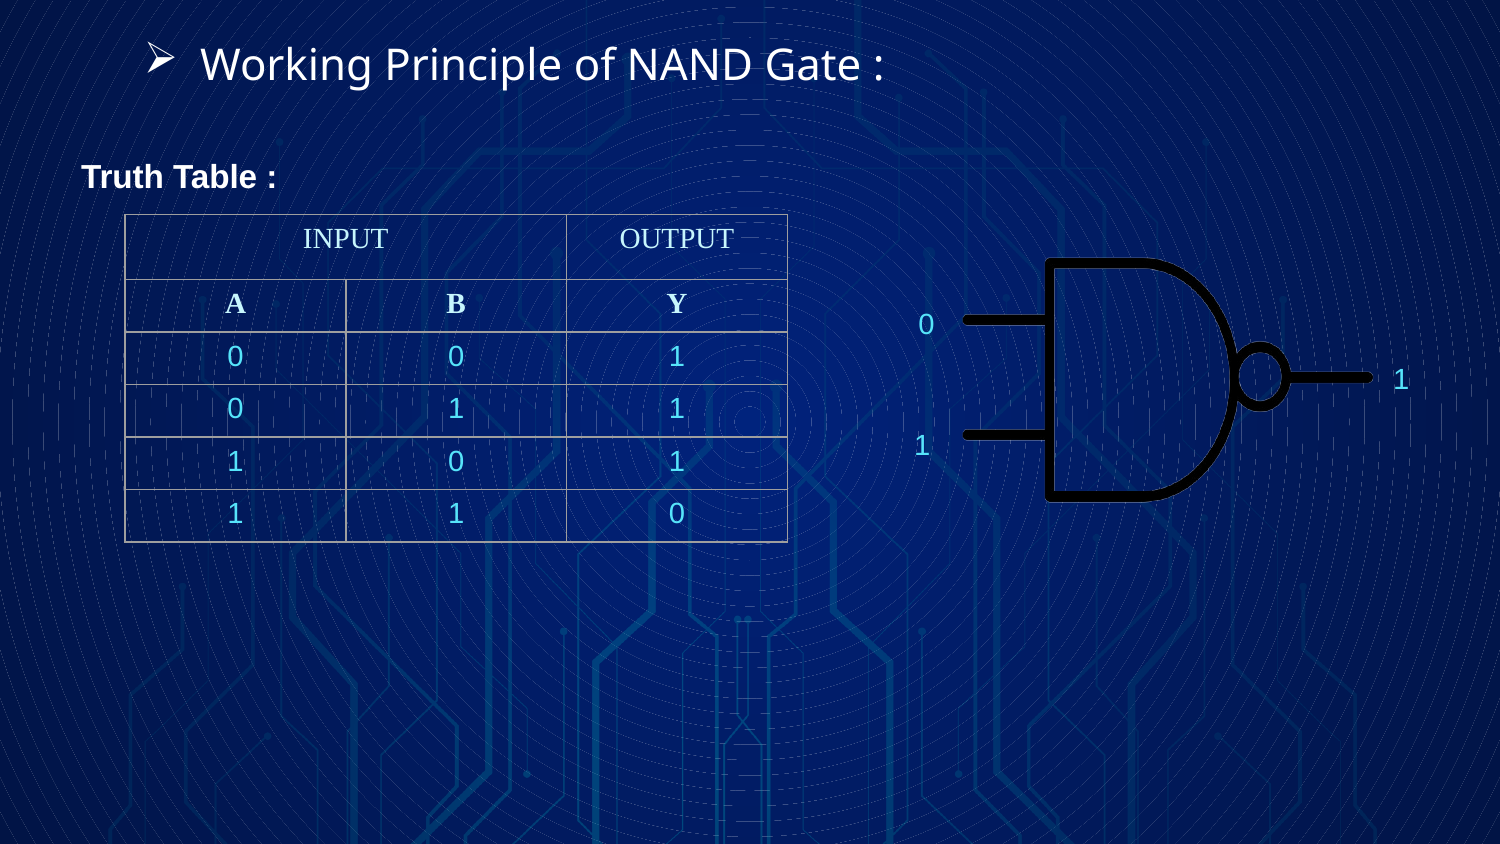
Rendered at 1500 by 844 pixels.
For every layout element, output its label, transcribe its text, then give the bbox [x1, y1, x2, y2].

table_cell 1 [567, 438, 787, 489]
table_cell 1 [347, 490, 566, 541]
table_header INPUT [126, 215, 566, 279]
text_box 1 [1384, 353, 1425, 403]
text_box Truth Table : [66, 147, 293, 203]
picture [108, 0, 1392, 844]
table_cell 0 [347, 333, 566, 384]
table_cell 1 [567, 333, 787, 384]
table_header OUTPUT [567, 215, 787, 279]
table_cell 0 [126, 385, 345, 436]
text_box 1 [899, 419, 946, 469]
table_cell 0 [347, 438, 566, 489]
table_cell 1 [347, 385, 566, 436]
table_cell Y [567, 280, 787, 331]
table_cell 1 [567, 385, 787, 436]
table_cell B [347, 280, 566, 331]
table_cell 0 [126, 333, 345, 384]
title Working Principle of NAND Gate : [24, 21, 900, 107]
text_box 0 [903, 297, 949, 348]
table_cell 1 [126, 490, 345, 541]
table_cell 1 [126, 438, 345, 489]
table_cell 0 [567, 490, 787, 541]
table_cell A [126, 280, 345, 331]
